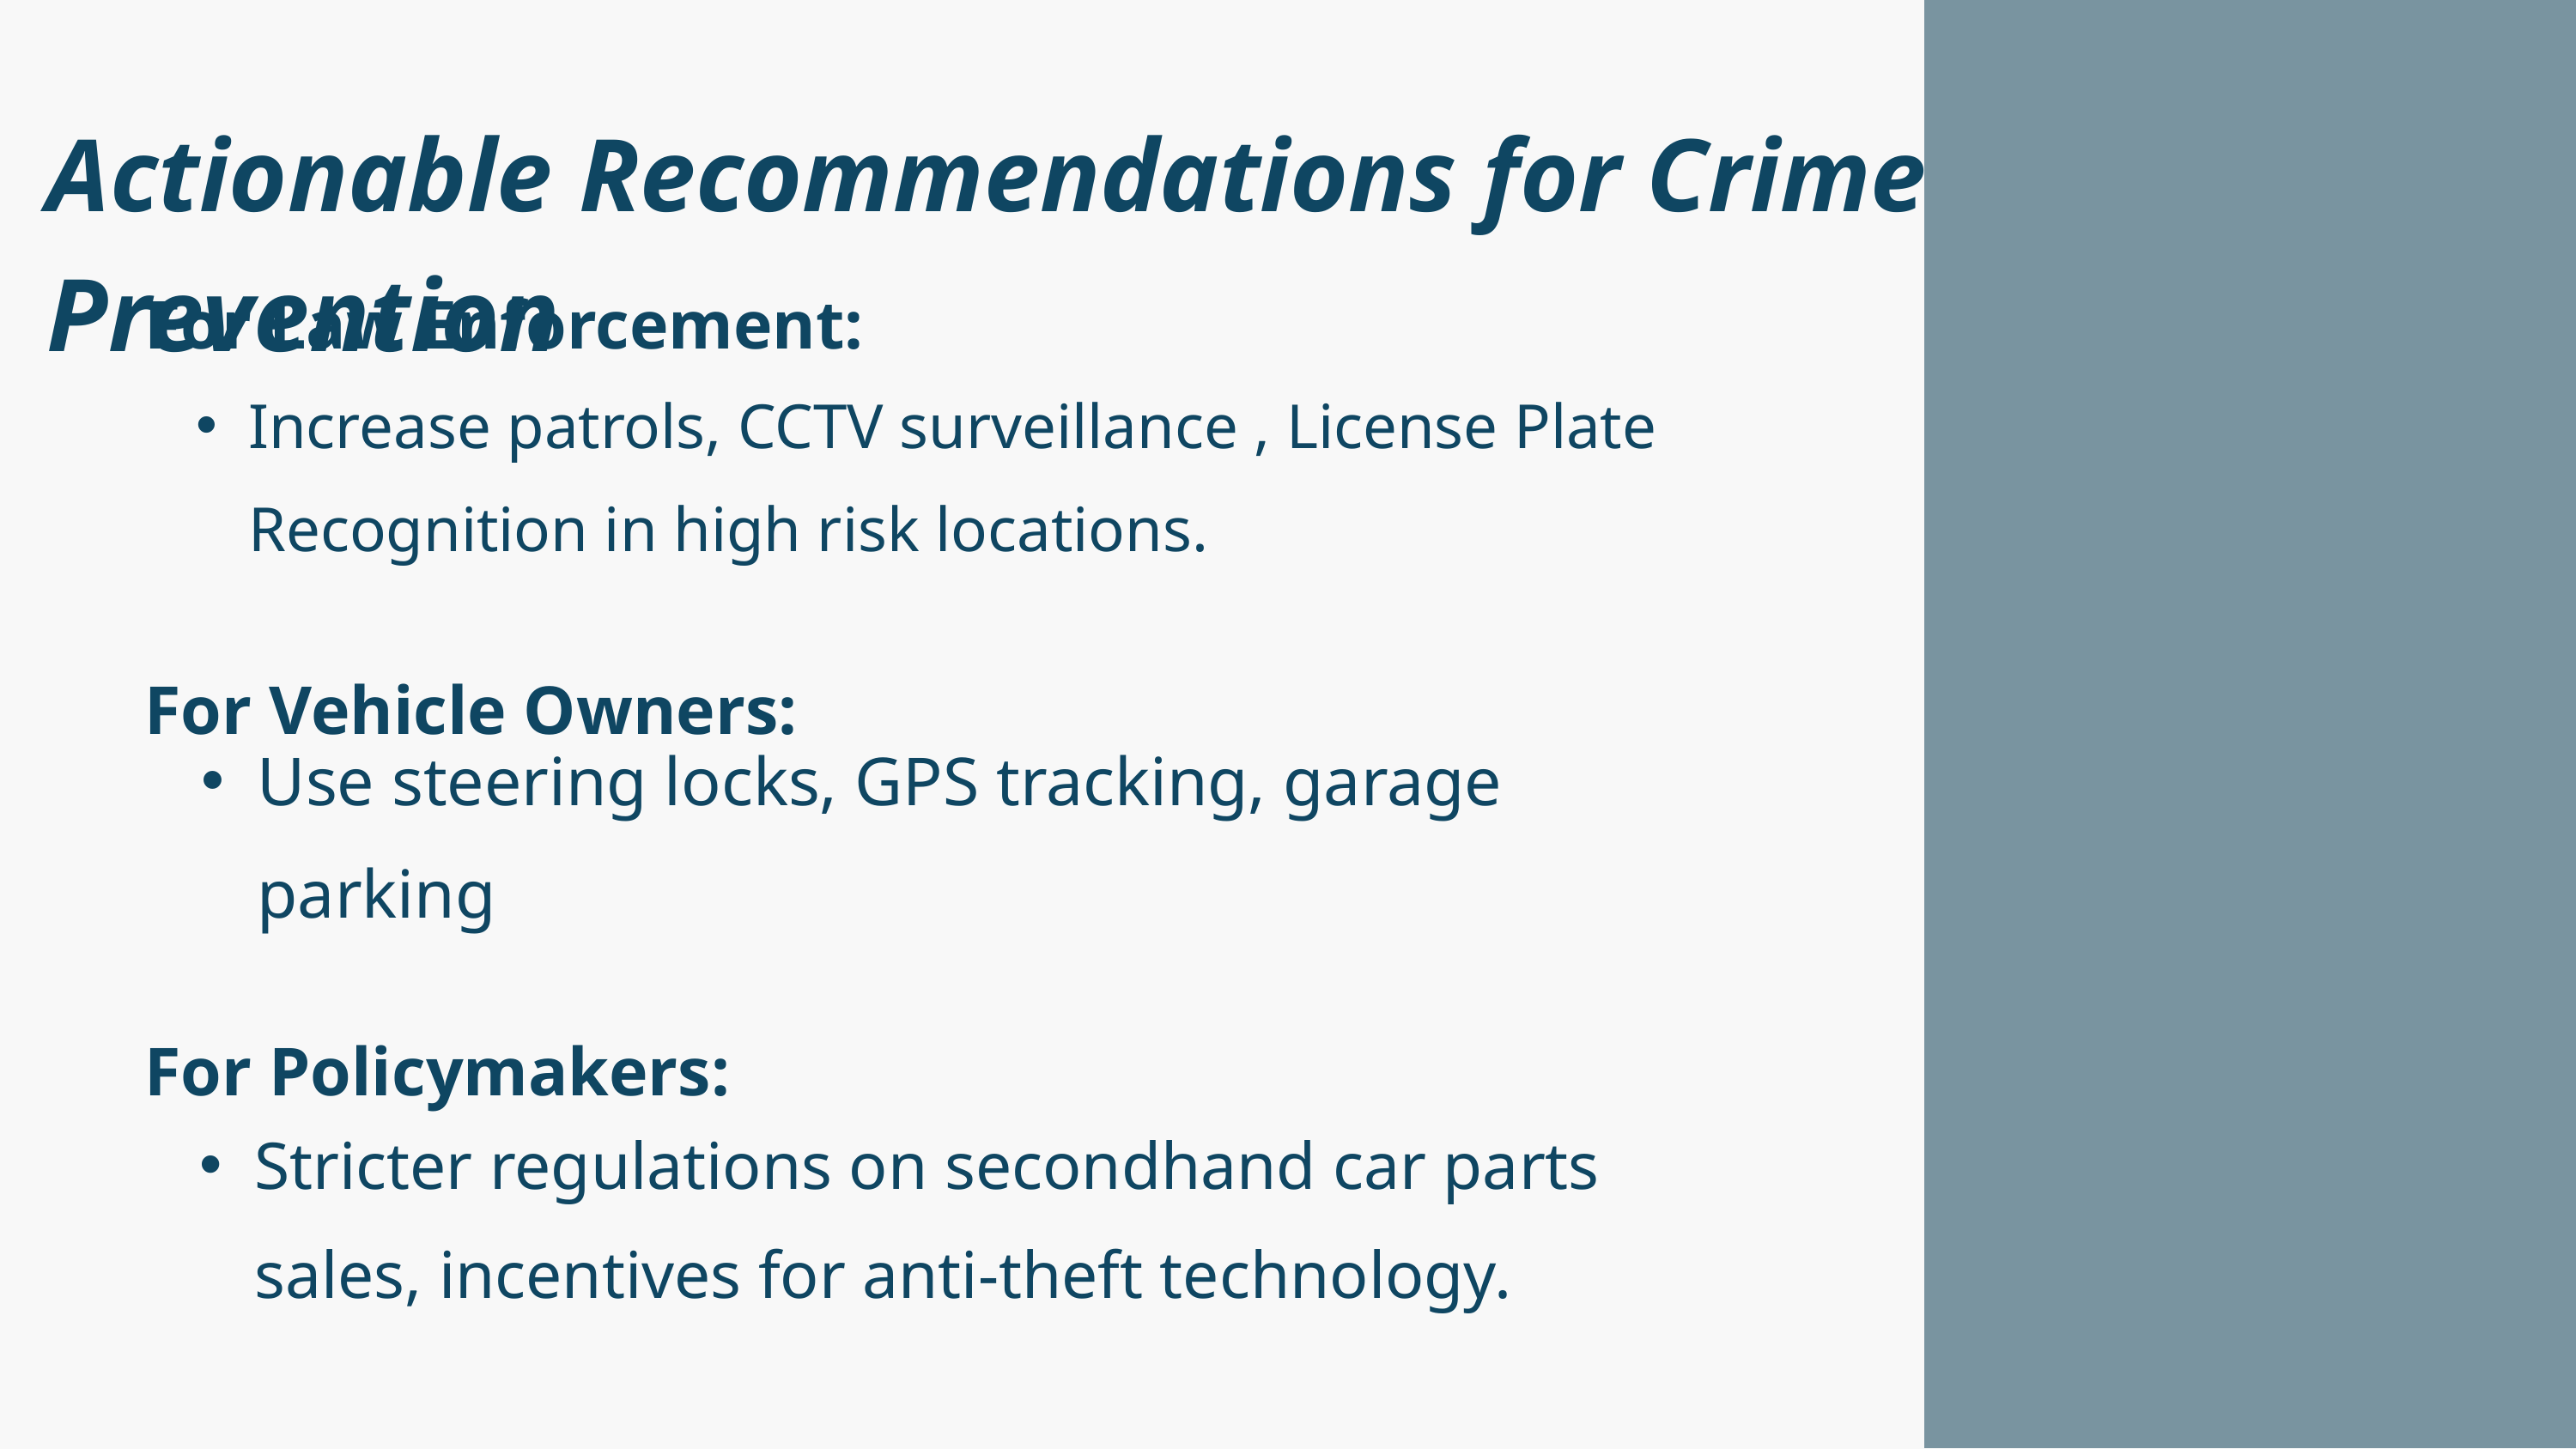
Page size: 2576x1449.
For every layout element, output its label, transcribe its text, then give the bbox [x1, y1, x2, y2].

text_box For Law Enforcement: [144, 270, 1628, 455]
text_box Actionable Recommendations for Crime Prevention [46, 91, 1918, 512]
text_box Use steering locks, GPS tracking, garage parking [144, 834, 1628, 931]
text_box For Vehicle Owners: [144, 635, 1628, 834]
text_box For Policymakers: [144, 996, 1628, 1222]
text_box Increase patrols, CCTV surveillance , License Plate Recognition in high risk locations. [144, 357, 1918, 668]
text_box Stricter regulations on secondhand car parts sales, incentives for anti-theft technology. [144, 1222, 1628, 1421]
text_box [1923, 0, 2576, 1449]
